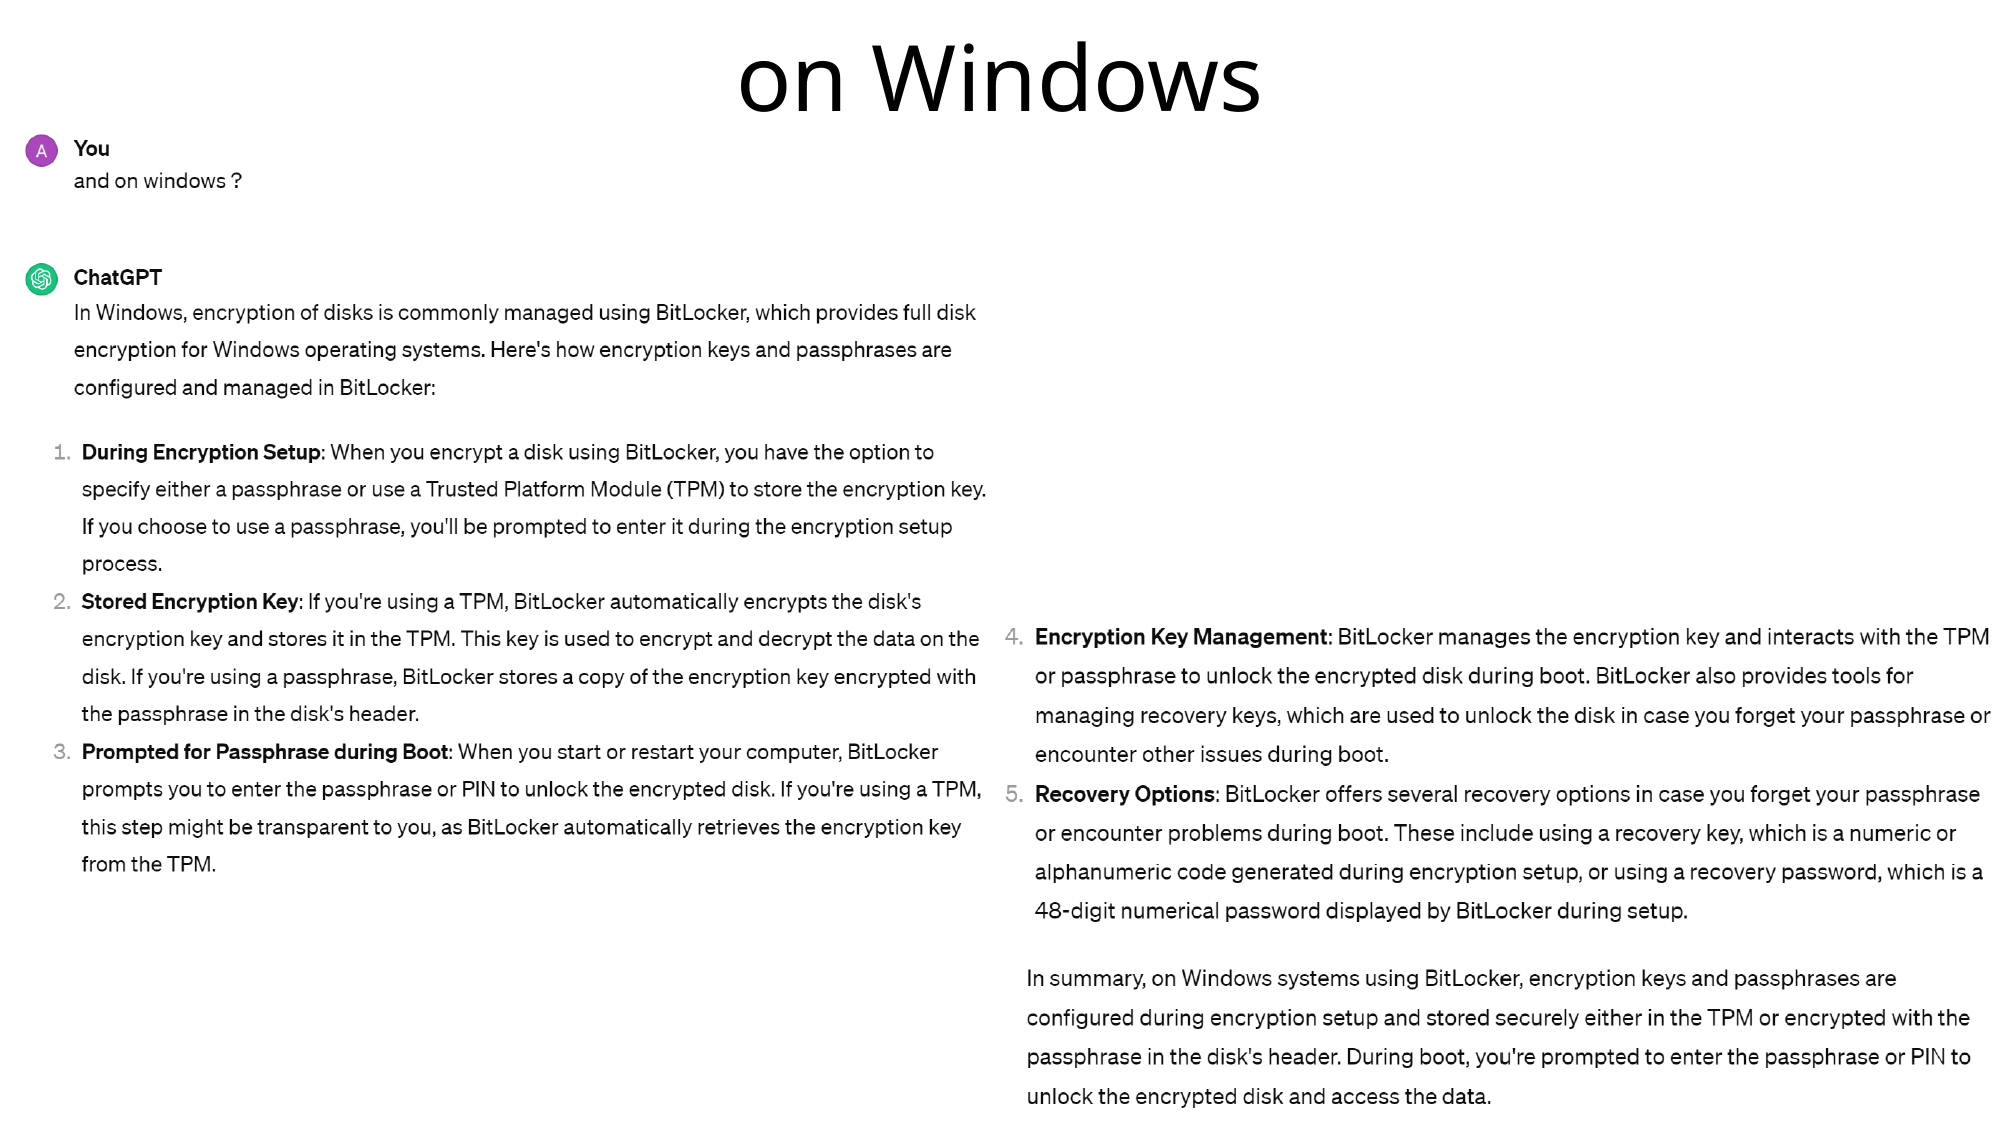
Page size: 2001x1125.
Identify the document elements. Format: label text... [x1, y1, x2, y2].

picture [8, 127, 2000, 1112]
title on Windows [137, 13, 1863, 151]
